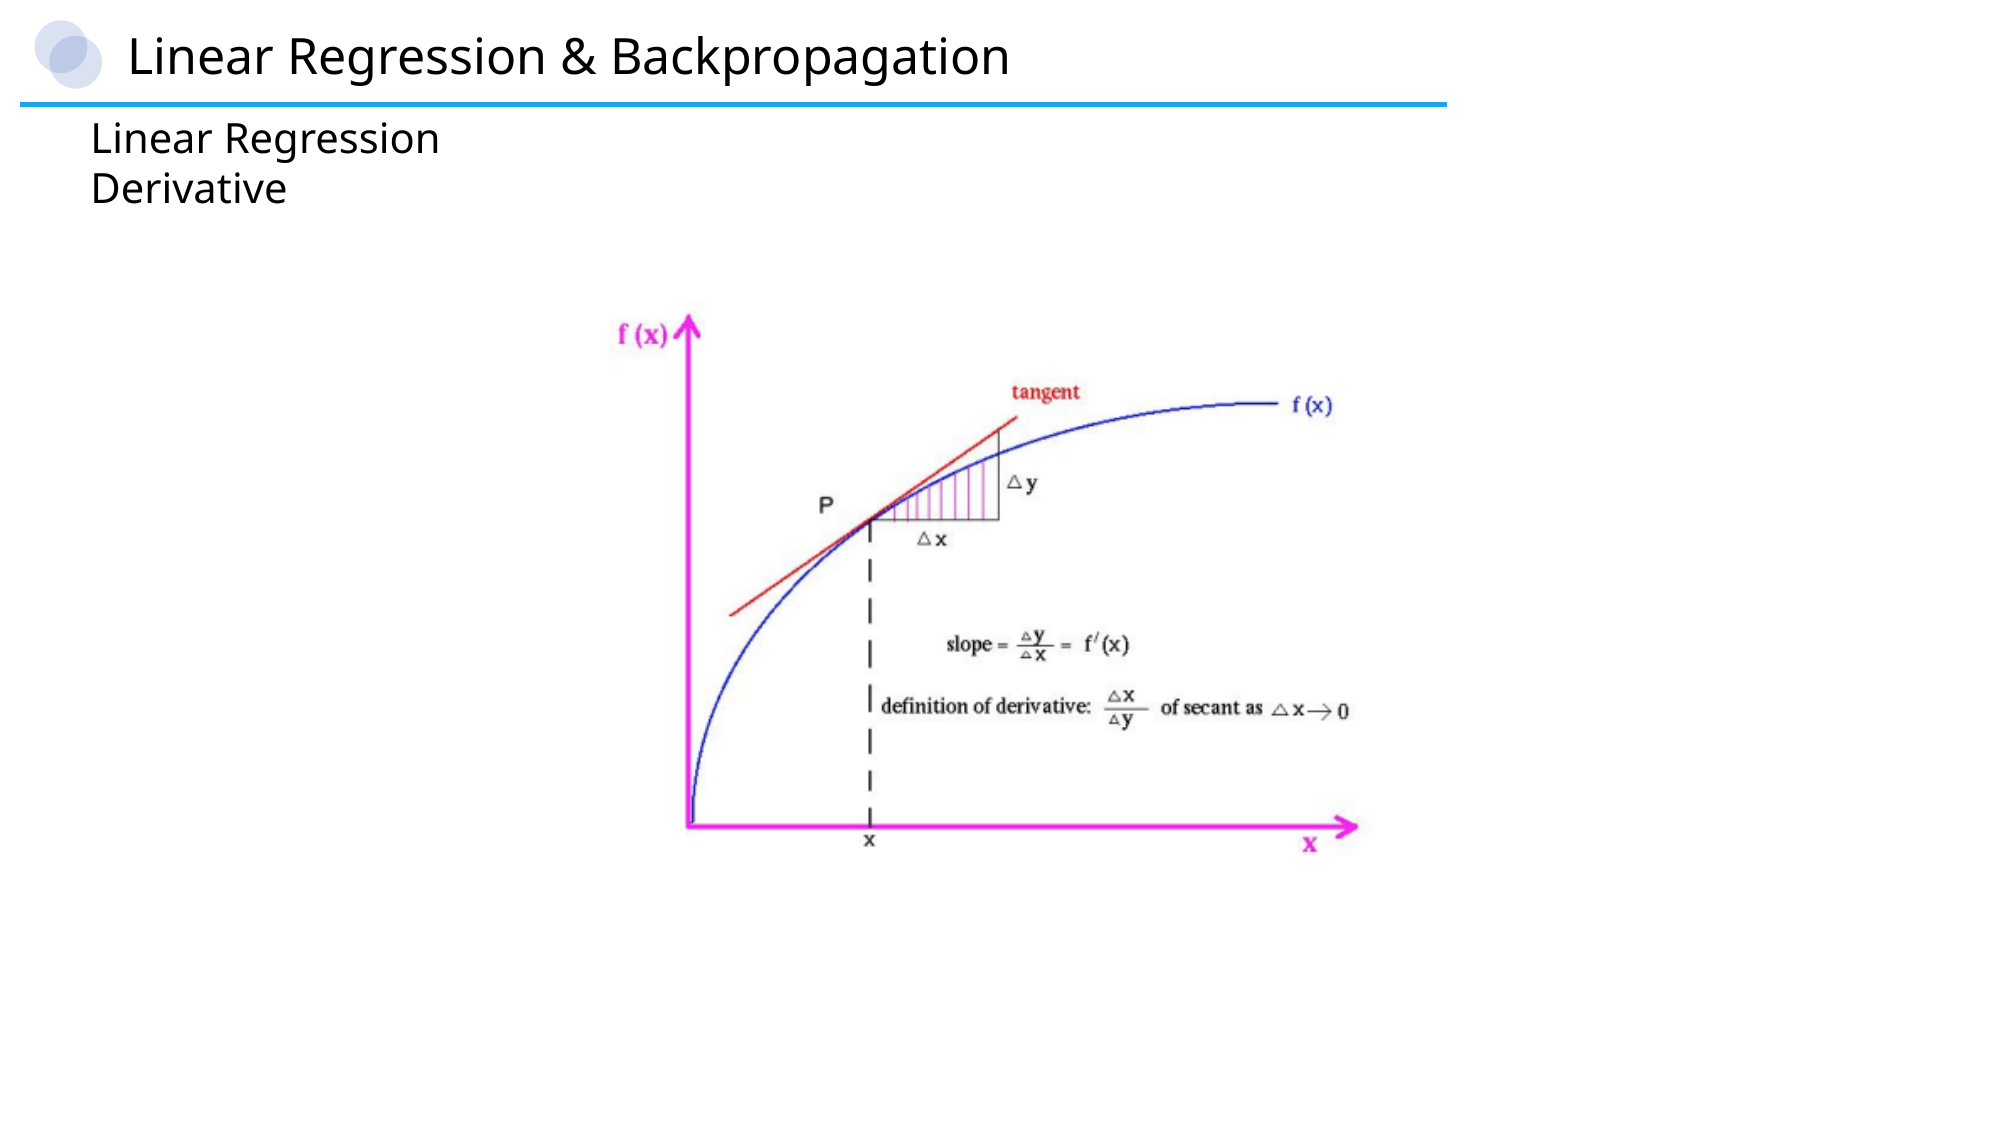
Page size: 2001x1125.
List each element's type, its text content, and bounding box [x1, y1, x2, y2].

picture [598, 287, 1402, 879]
text_box Linear Regression Derivative [75, 105, 756, 220]
text_box Linear Regression & Backpropagation [112, 17, 1346, 92]
text_box [33, 19, 87, 72]
text_box [48, 34, 104, 90]
